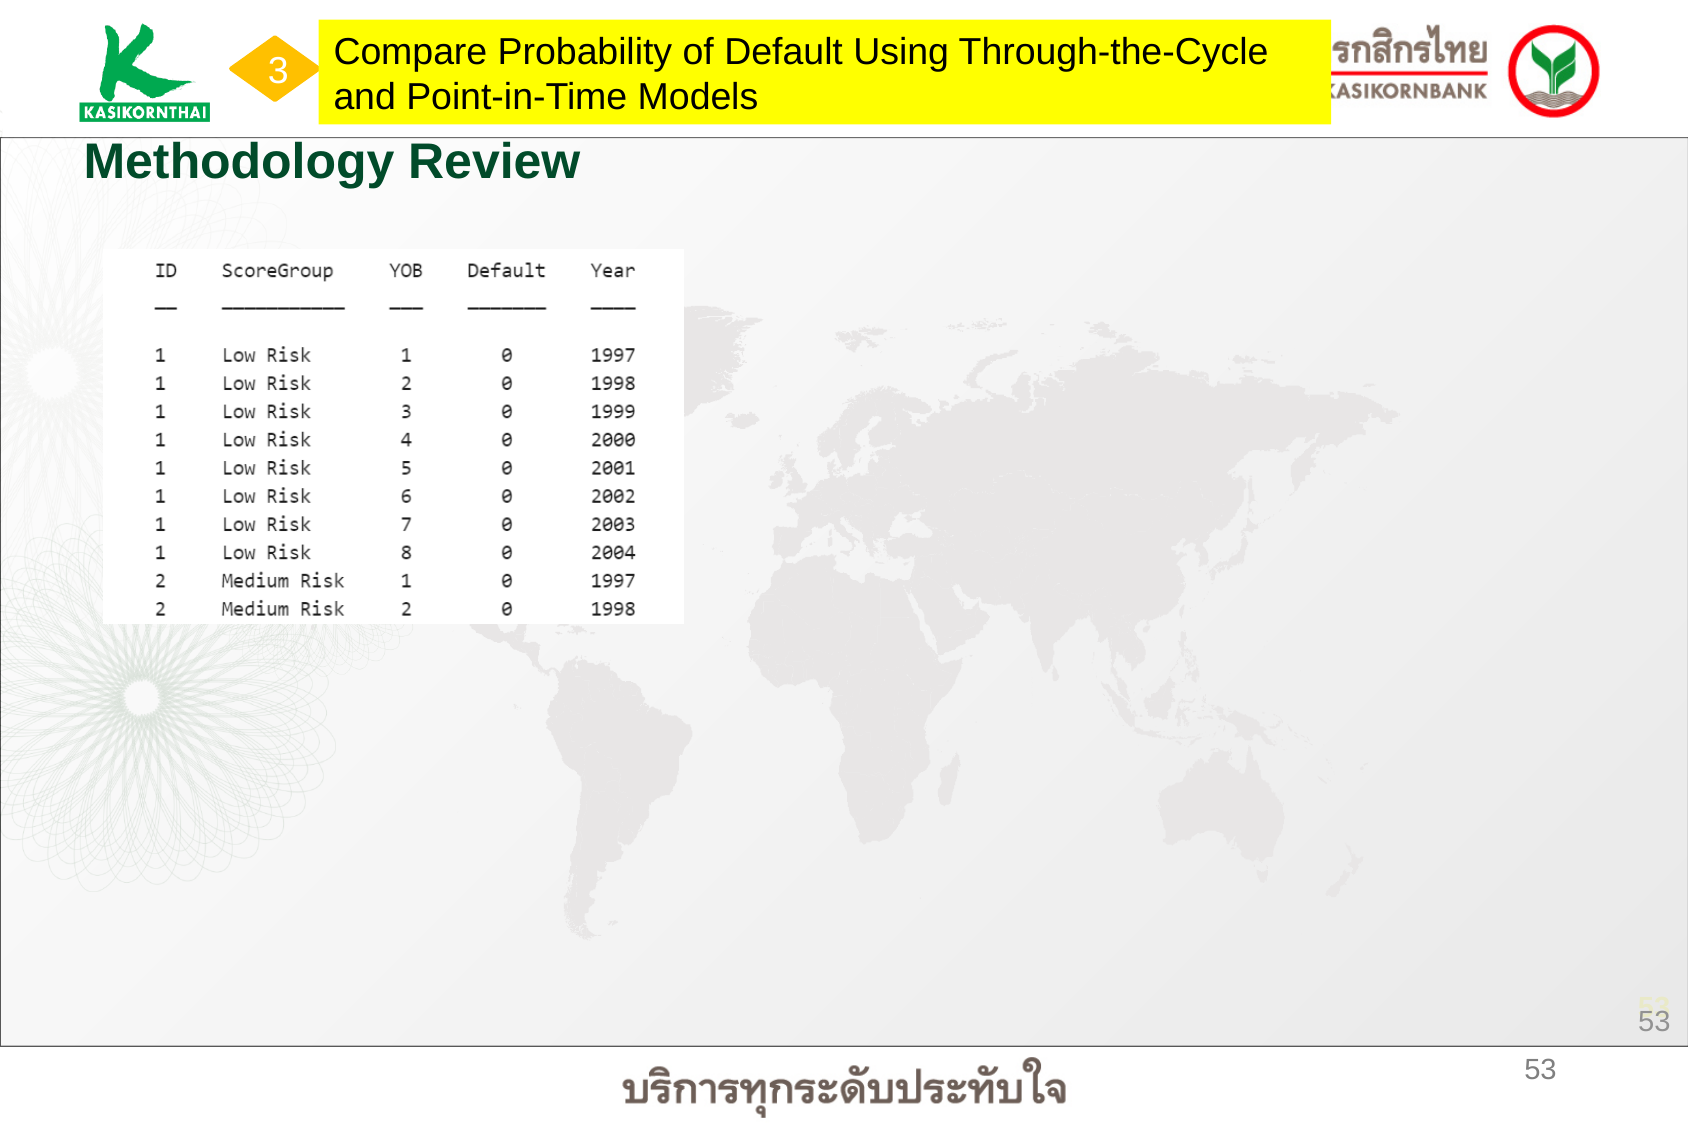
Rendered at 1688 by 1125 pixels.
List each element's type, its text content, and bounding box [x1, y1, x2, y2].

text_box Methodology Review [67, 128, 721, 190]
picture [79, 23, 210, 122]
picture [103, 249, 685, 625]
slide_number 53 [1191, 1042, 1572, 1103]
picture [0, 1049, 1688, 1125]
text_box Compare Probability of Default Using Through-the-Cycle and Point-in-Time Models [318, 19, 1332, 125]
text_box 3 [229, 35, 318, 102]
picture [1332, 23, 1601, 120]
